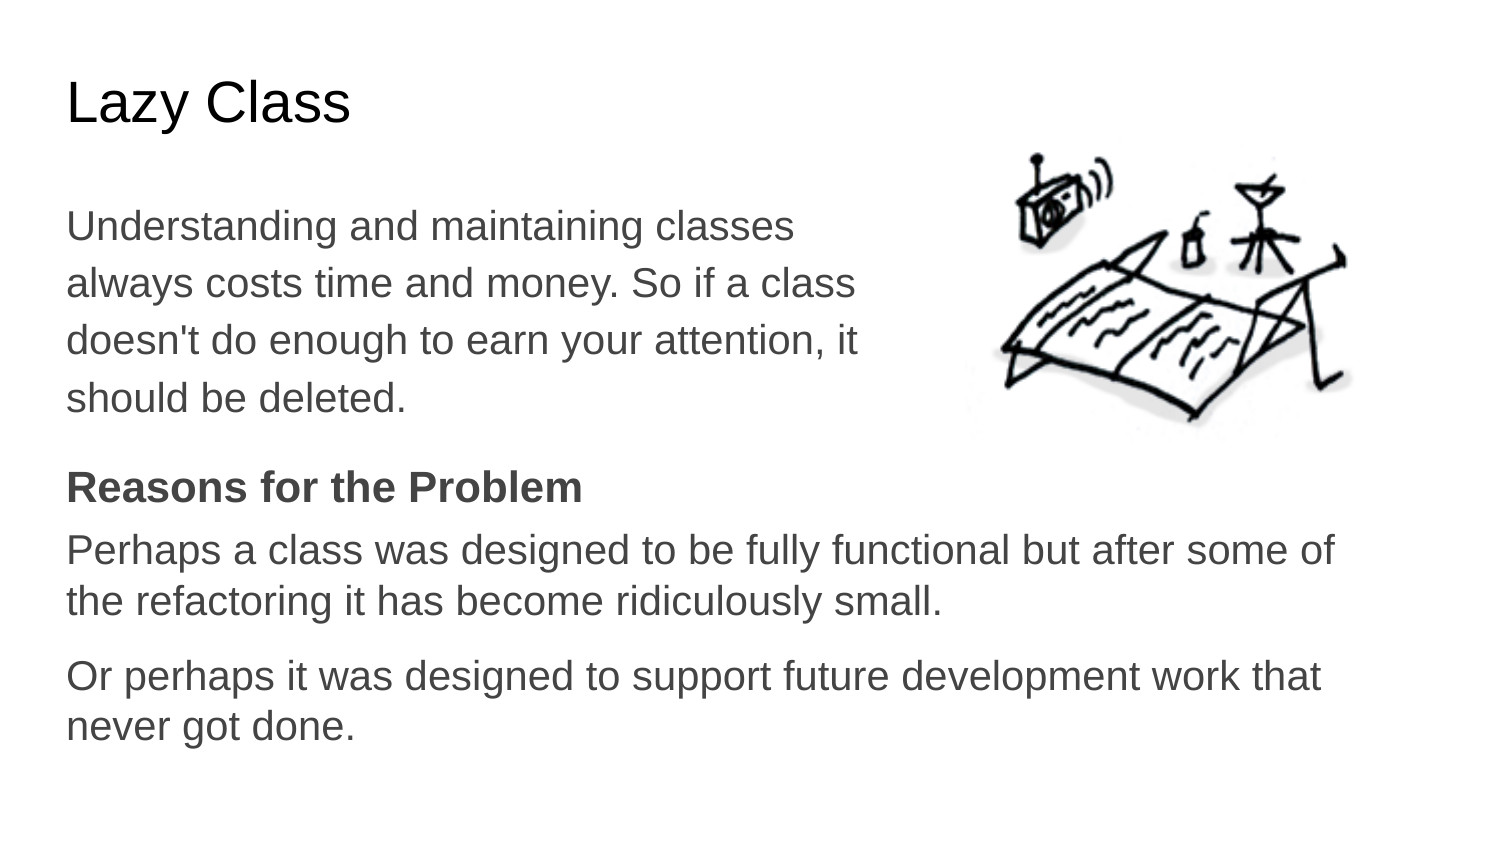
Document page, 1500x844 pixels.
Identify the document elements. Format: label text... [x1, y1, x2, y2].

text_box Reasons for the Problem Perhaps a class was designed to be fully functional but after some of the refactoring it has become ridiculously small. Or perhaps it was designed to support future development work that never got done. [51, 443, 1413, 562]
title Lazy Class [51, 49, 1449, 144]
picture [965, 134, 1368, 444]
list Understanding and maintaining classes always costs time and money. So if a class doesn't do enough to earn your attention, it should be deleted. [51, 175, 889, 431]
